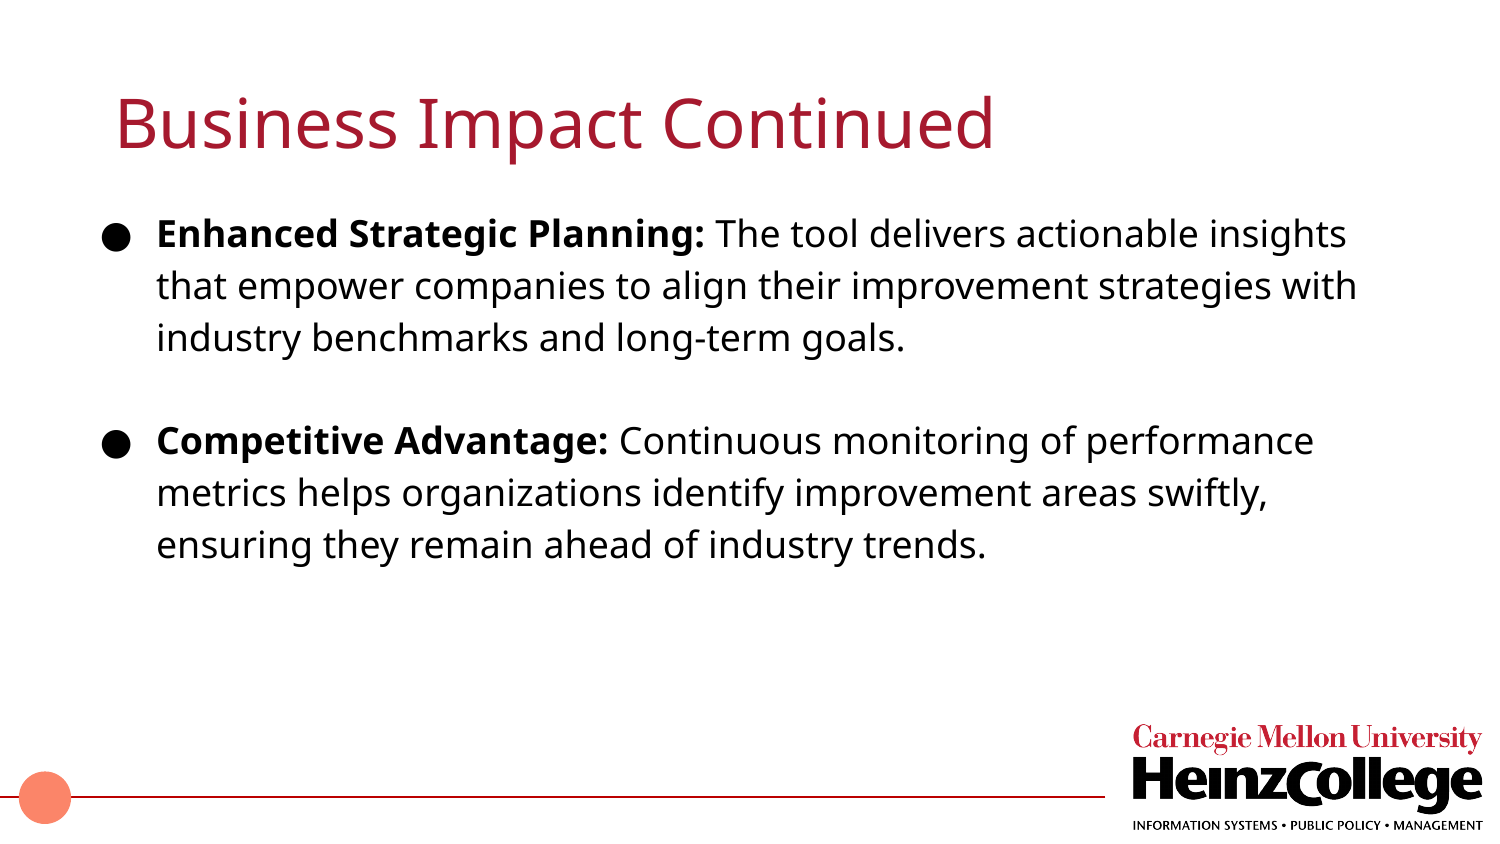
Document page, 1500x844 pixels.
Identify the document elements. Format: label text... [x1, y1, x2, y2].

text_box [18, 771, 72, 824]
picture [1133, 724, 1483, 830]
title Business Impact Continued [103, 44, 1397, 188]
text_box Enhanced Strategic Planning: The tool delivers actionable insights that empower companies to align their improvement strategies with industry benchmarks and long-term goals. Competitive Advantage: Continuous monitoring of performance metrics helps organizations identify improvement areas swiftly, ensuring they remain ahead of industry trends. [66, 188, 1434, 622]
